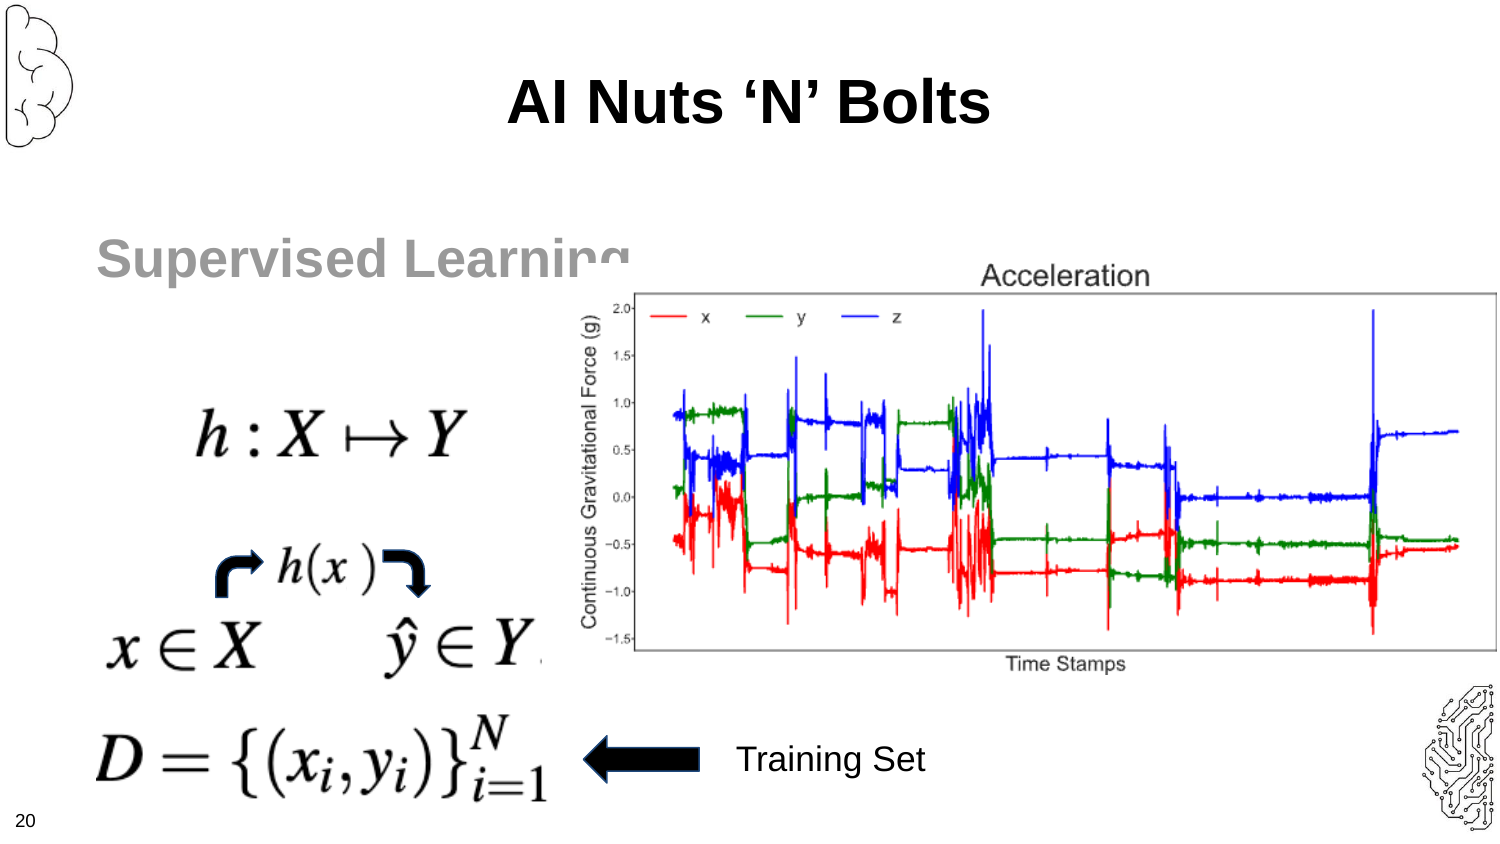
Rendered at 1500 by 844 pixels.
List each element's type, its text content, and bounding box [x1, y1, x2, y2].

text_box AI Nuts ‘N’ Bolts [408, 31, 1092, 137]
text_box Training Set [720, 721, 943, 798]
picture [186, 387, 472, 474]
text_box 20 [0, 793, 55, 844]
picture [266, 515, 542, 684]
text_box [0, 0, 77, 153]
text_box [394, 550, 431, 595]
text_box [1415, 683, 1497, 836]
picture [95, 710, 562, 808]
text_box [583, 735, 700, 783]
picture [95, 597, 264, 684]
picture [580, 263, 1497, 676]
text_box Supervised Learning [95, 197, 1387, 289]
text_box [215, 550, 261, 595]
